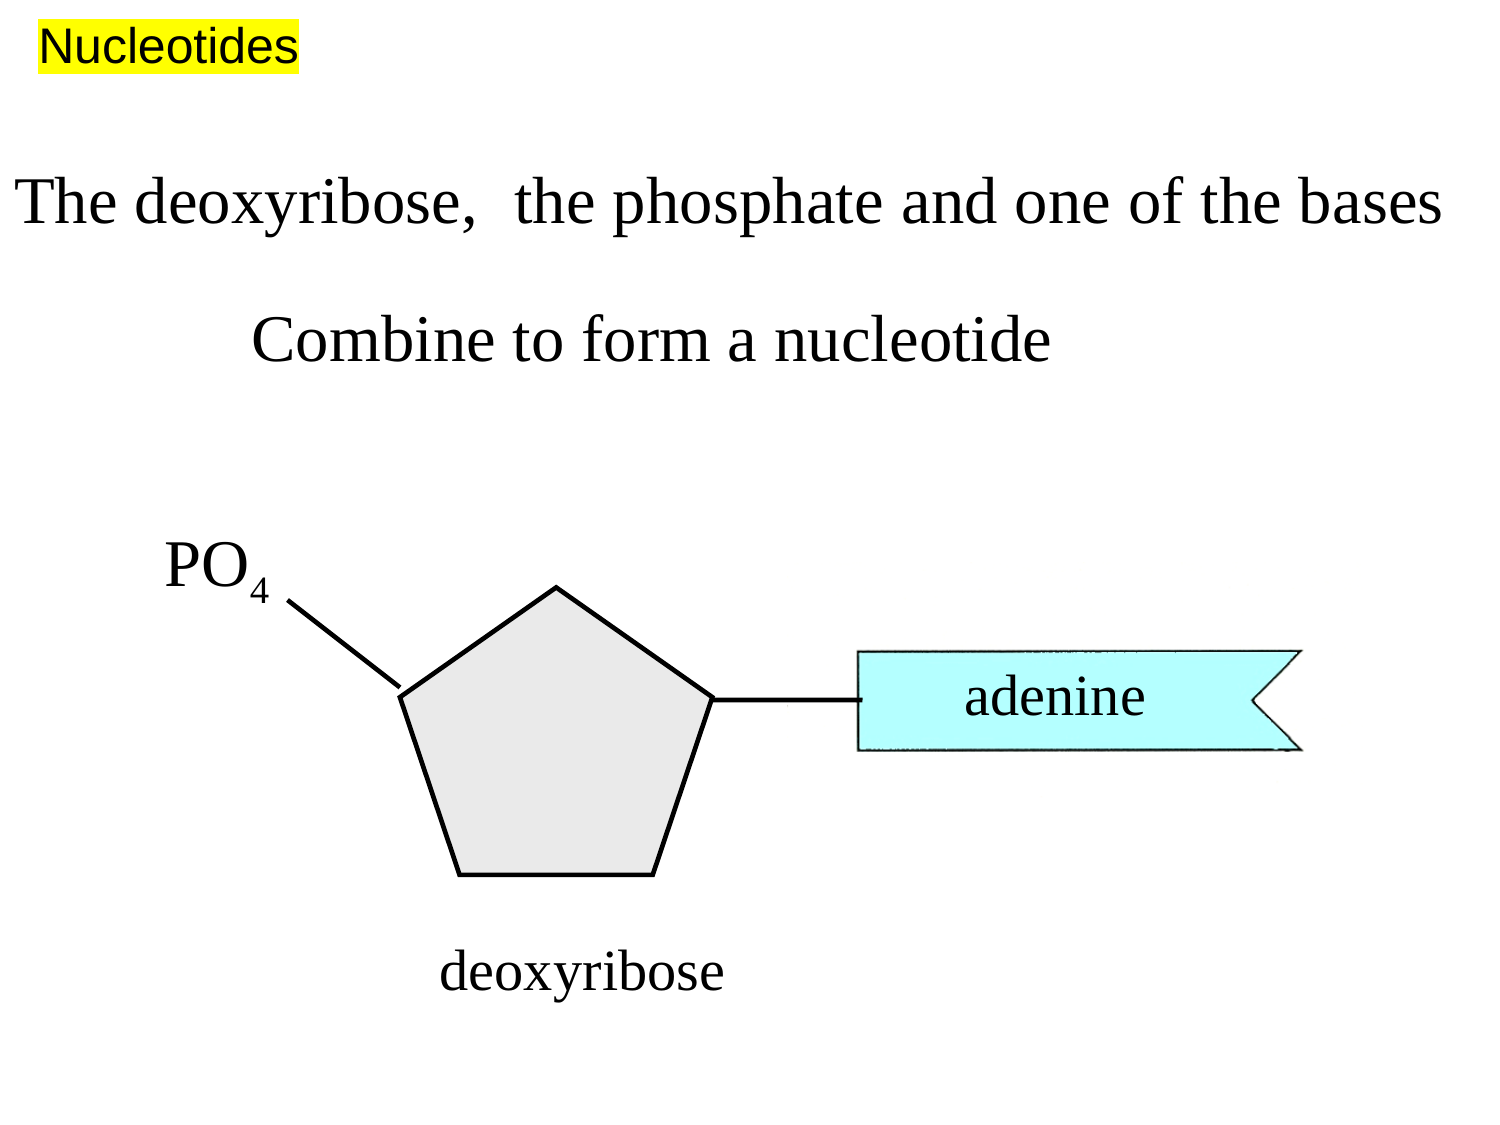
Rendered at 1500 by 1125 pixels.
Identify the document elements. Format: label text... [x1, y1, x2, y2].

title Nucleotides [0, 0, 338, 88]
picture [1162, 562, 1363, 806]
text_box and one of the bases [886, 149, 1460, 245]
text_box The deoxyribose, [0, 149, 499, 245]
text_box the phosphate [499, 149, 886, 245]
text_box Combine to form a nucleotide [236, 287, 1069, 383]
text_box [149, 512, 1162, 1011]
